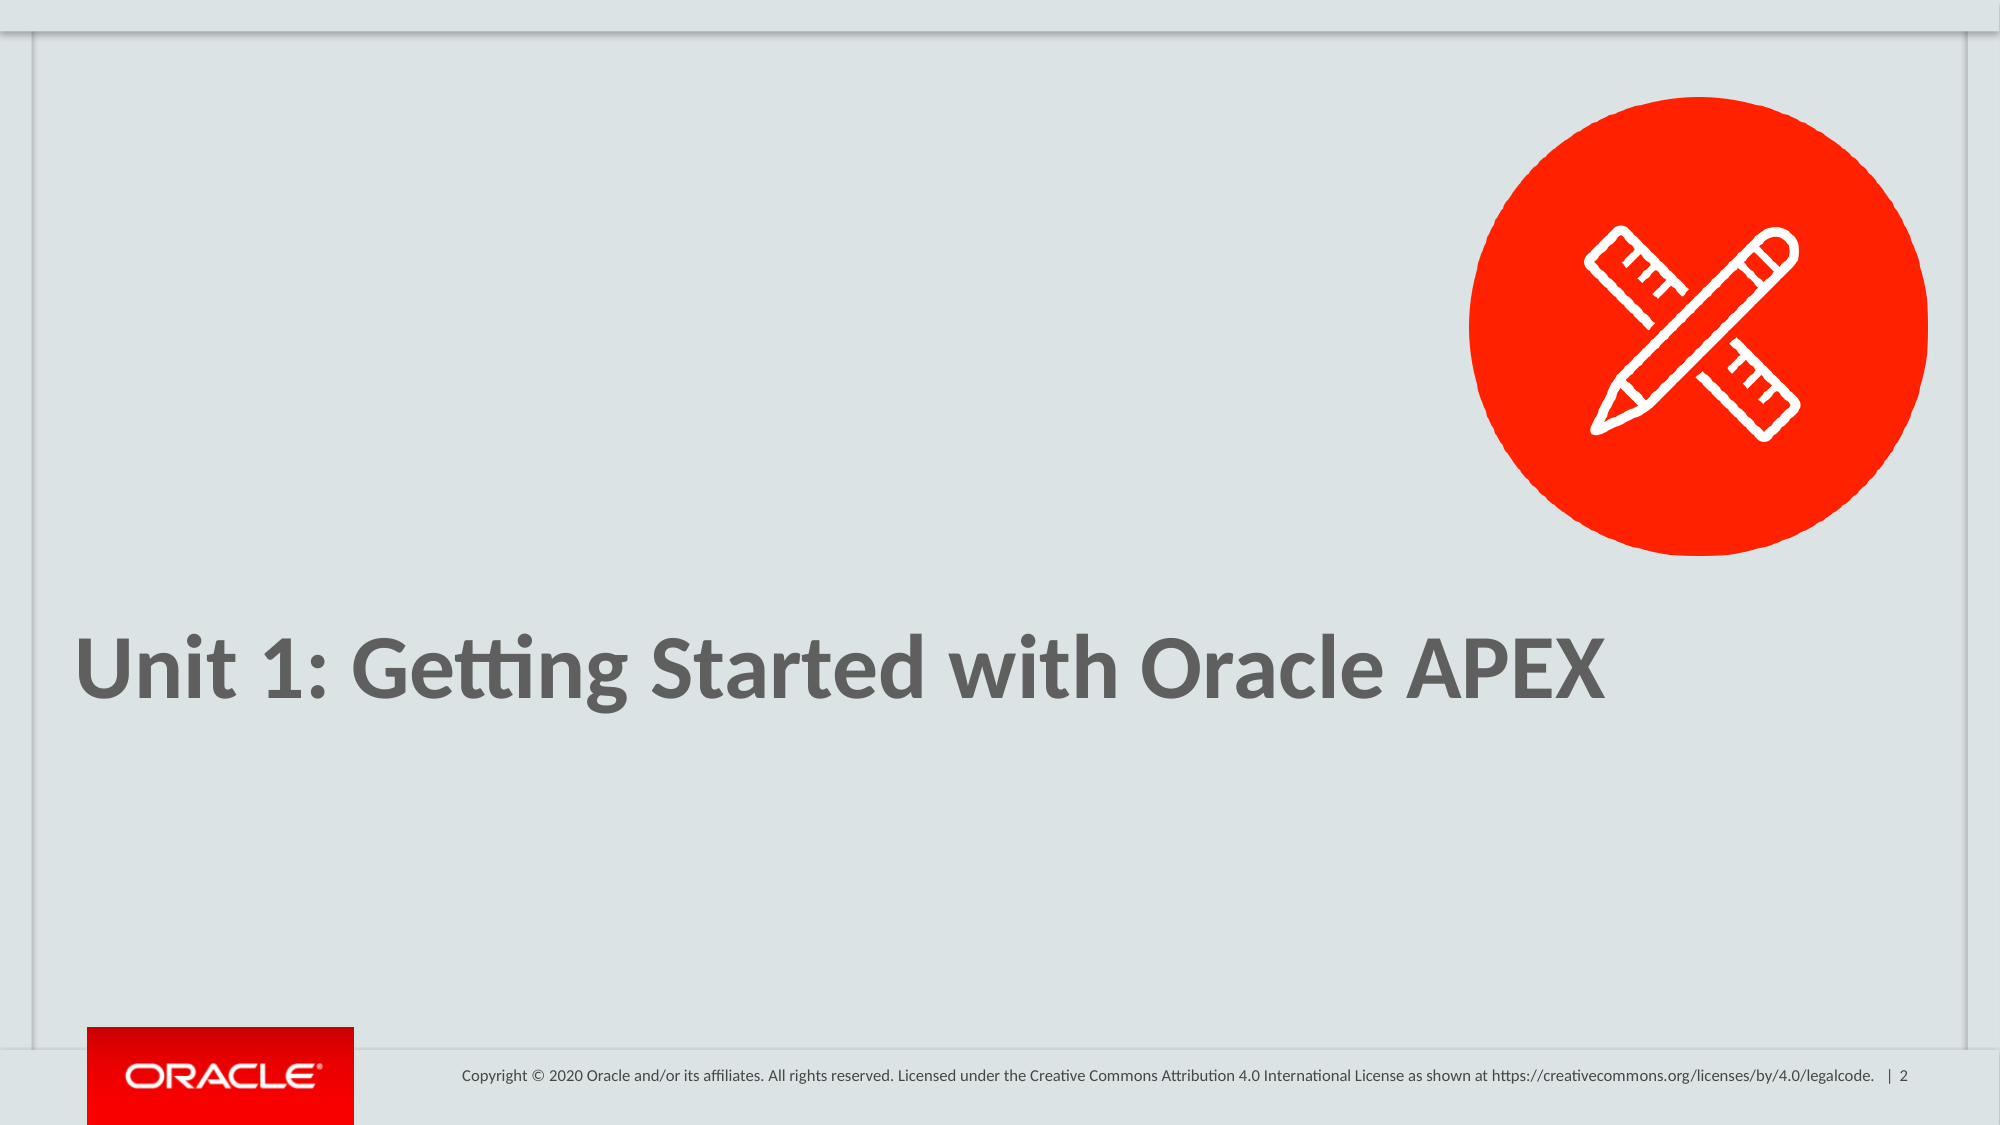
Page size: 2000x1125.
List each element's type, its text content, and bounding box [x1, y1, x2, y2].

text_box Unit 1: Getting Started with Oracle APEX [74, 474, 1900, 717]
picture [87, 1027, 354, 1125]
picture [1468, 96, 1928, 556]
